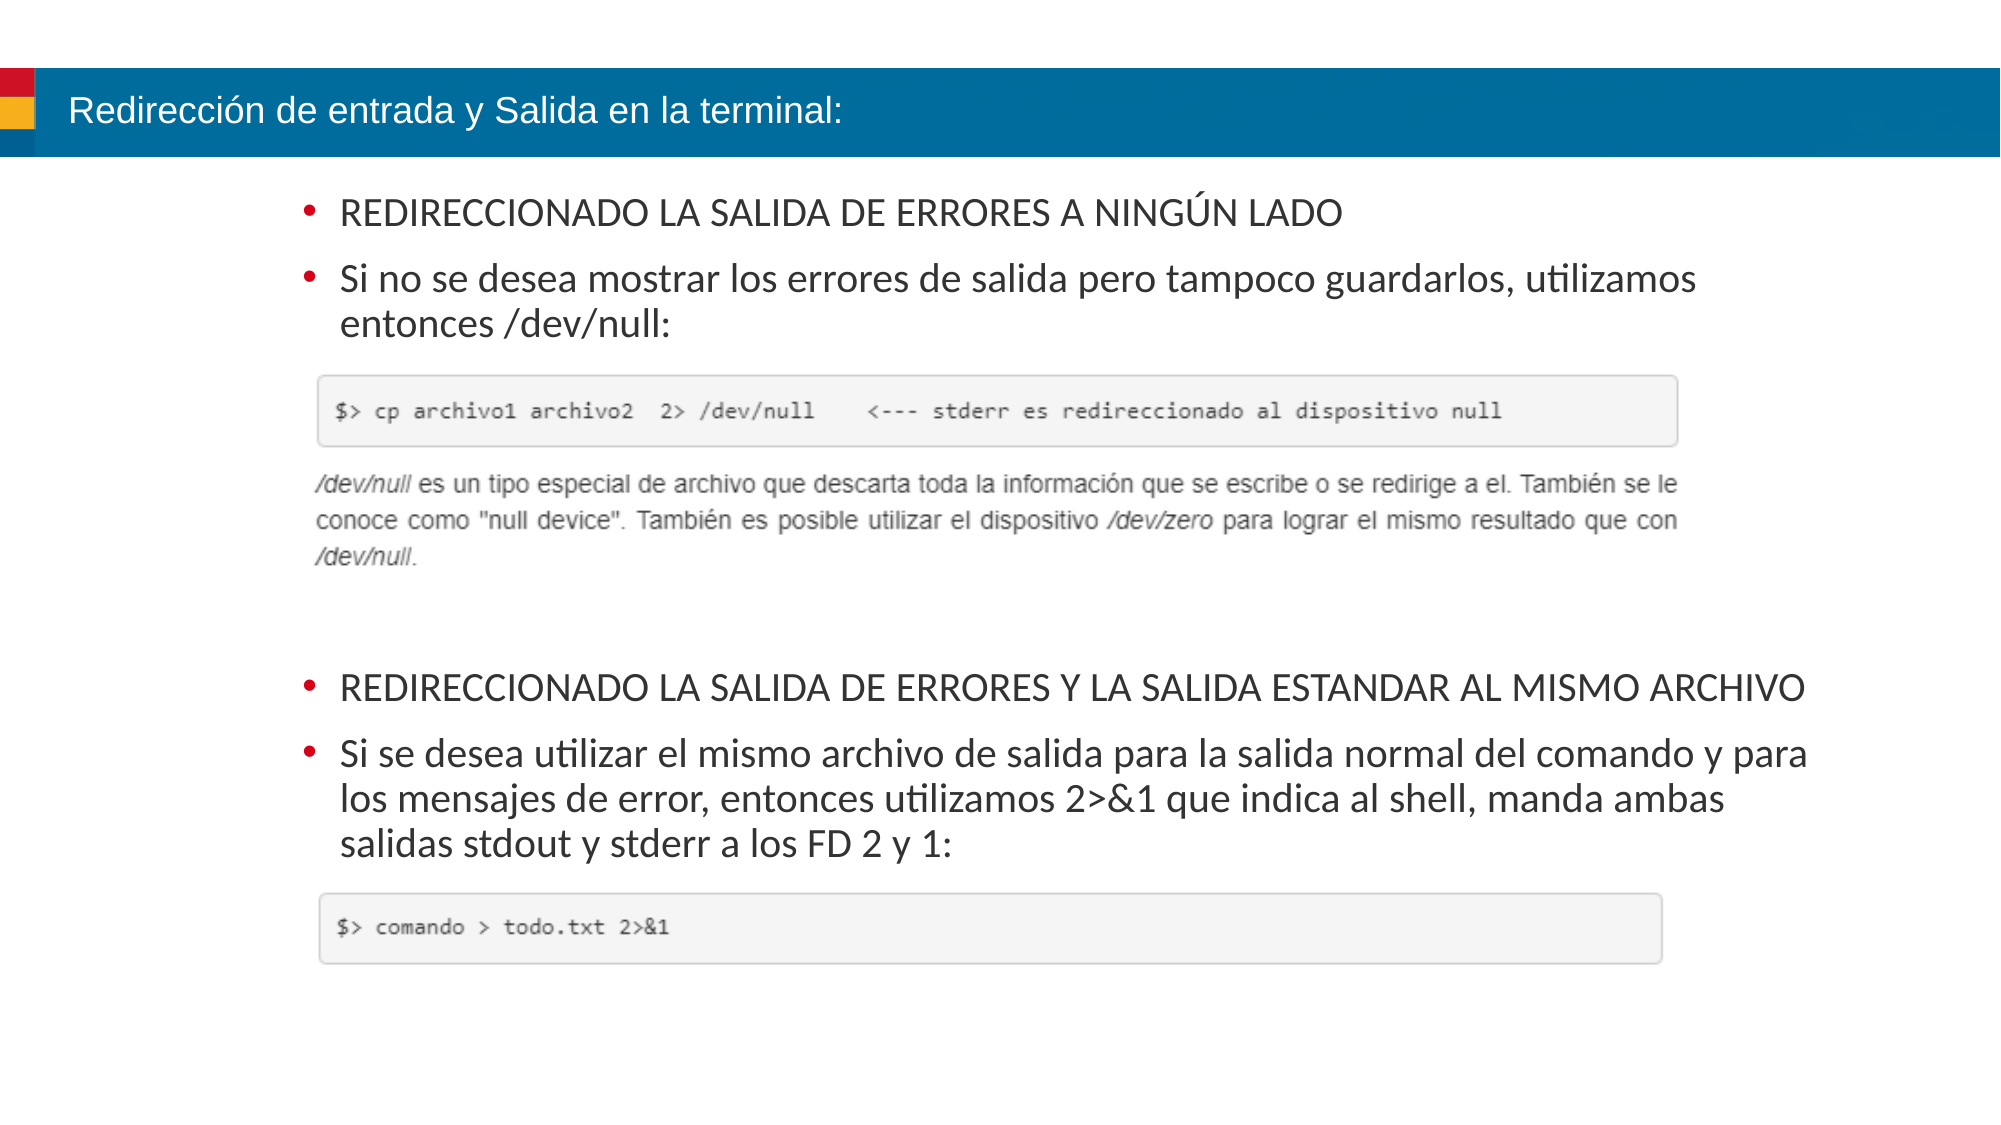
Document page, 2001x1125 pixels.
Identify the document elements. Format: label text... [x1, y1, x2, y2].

picture [0, 68, 35, 129]
picture [312, 886, 1674, 974]
picture [312, 366, 1688, 582]
title Redirección de entrada y Salida en la terminal: [53, 78, 1596, 145]
list REDIRECCIONADO LA SALIDA DE ERRORES A NINGÚN LADO Si no se desea mostrar los errores de salida pero tampoco guardarlos, utilizamos entonces /dev/null: REDIRECCIONADO LA SALIDA DE ERRORES Y LA SALIDA ESTANDAR AL MISMO ARCHIVO Si se desea utilizar el mismo archivo de salida para la salida normal del comando y para los mensajes de error, entonces utilizamos 2>&1 que indica al shell, manda ambas salidas stdout y stderr a los FD 2 y 1: [137, 182, 1863, 1014]
